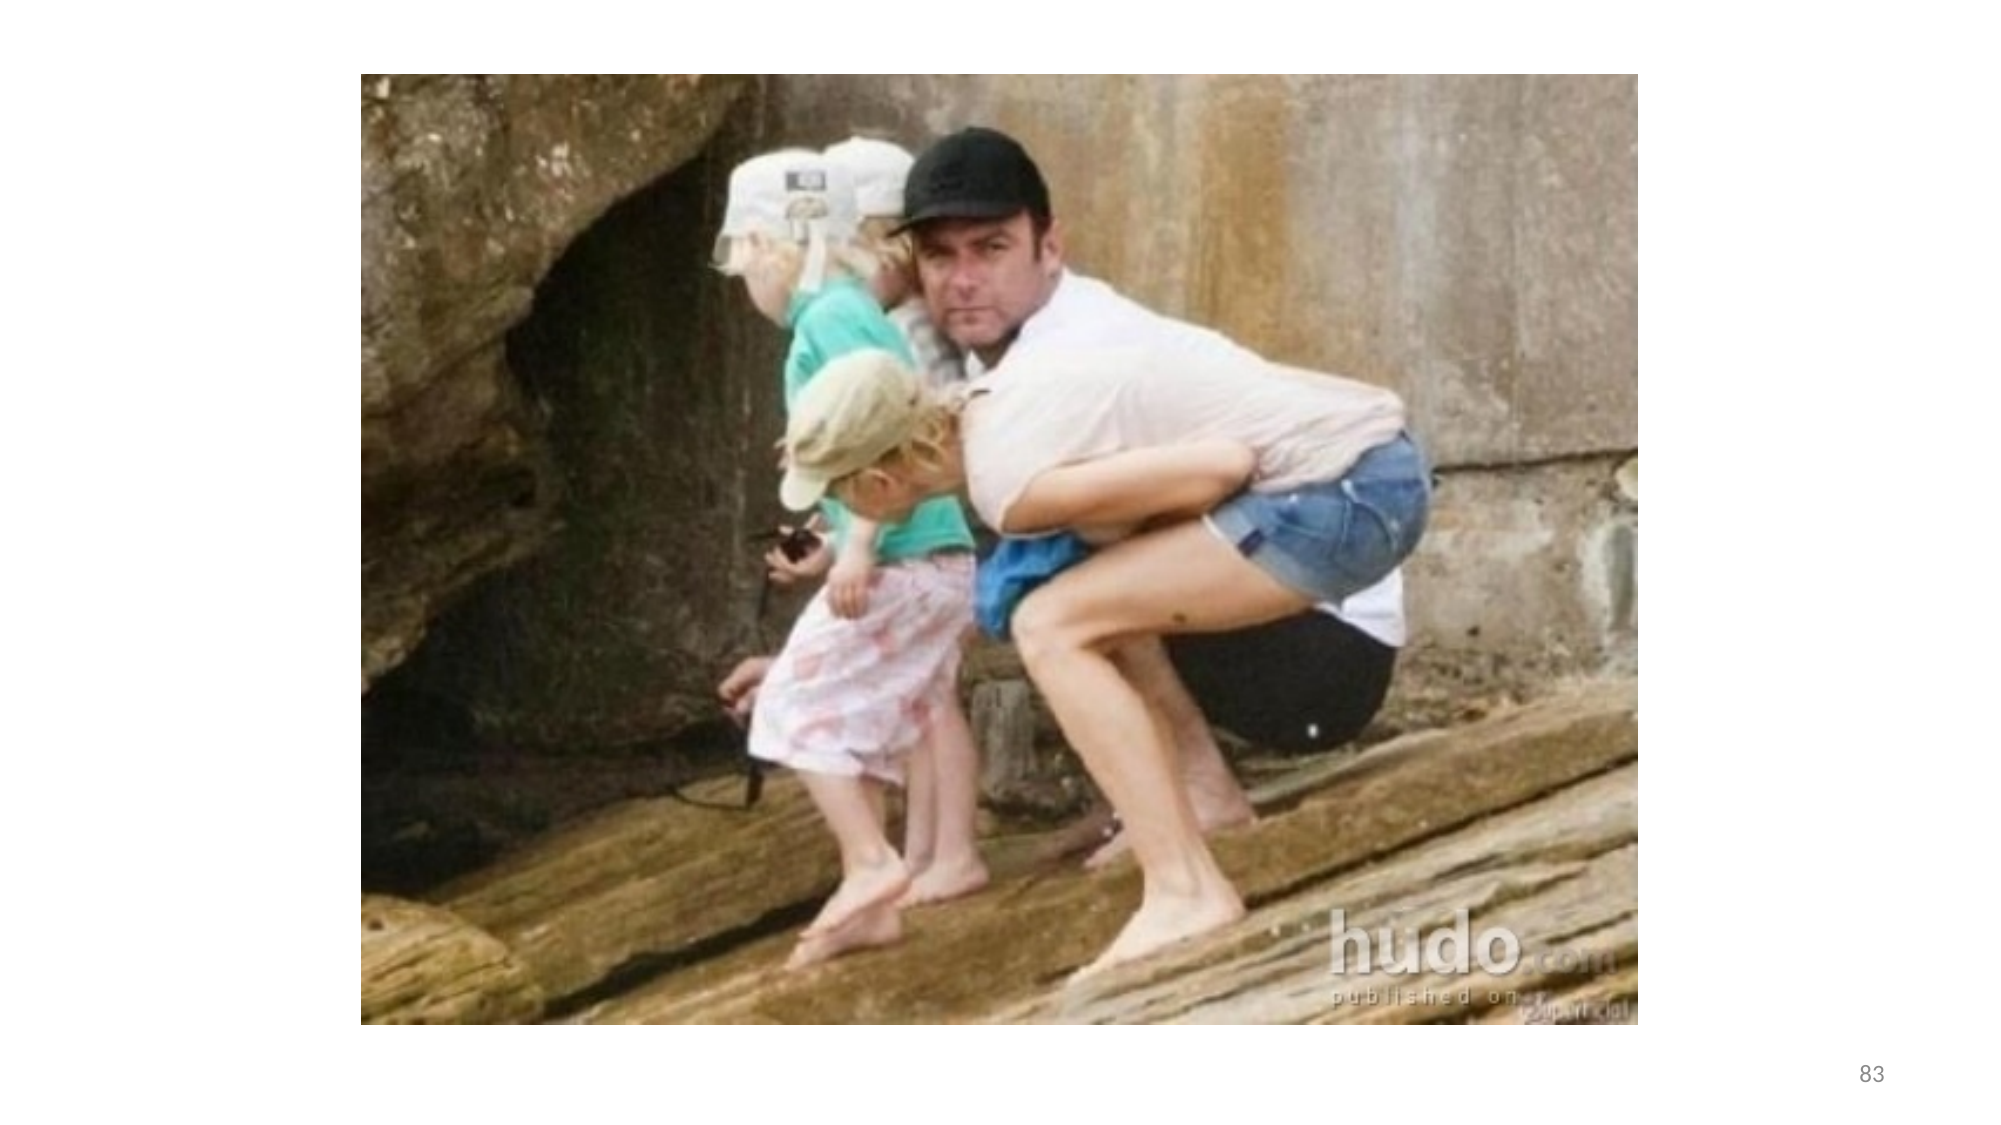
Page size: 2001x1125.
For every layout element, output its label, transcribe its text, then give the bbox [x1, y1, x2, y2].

picture [361, 74, 1638, 1026]
slide_number 83 [1433, 1042, 1900, 1103]
